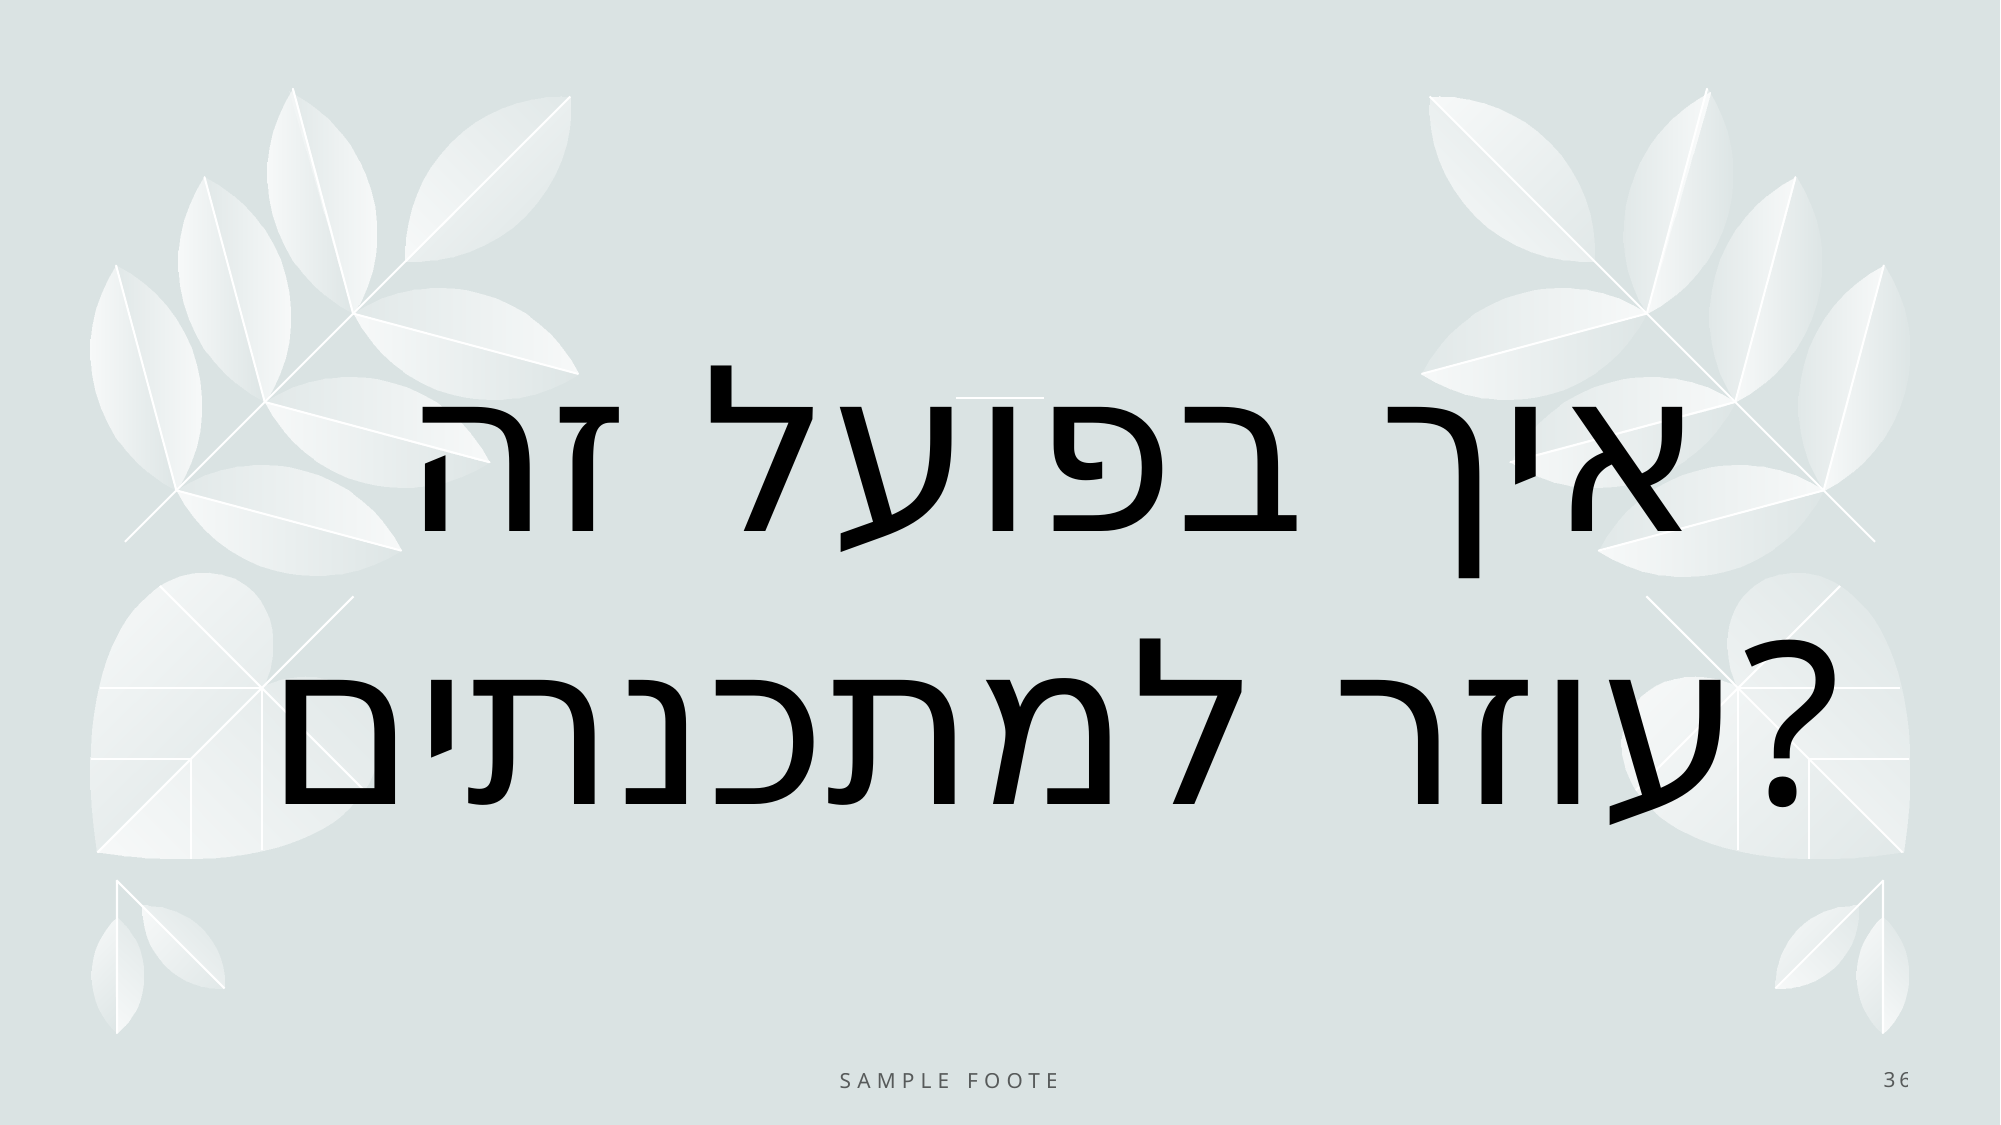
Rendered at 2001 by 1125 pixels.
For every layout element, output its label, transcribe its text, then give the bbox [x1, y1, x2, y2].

slide_number 36 [1637, 1042, 1927, 1119]
footer Sample Footer Text [451, 1042, 1549, 1119]
title איך בפועל זה עוזר למתכנתים? [248, 38, 1859, 858]
